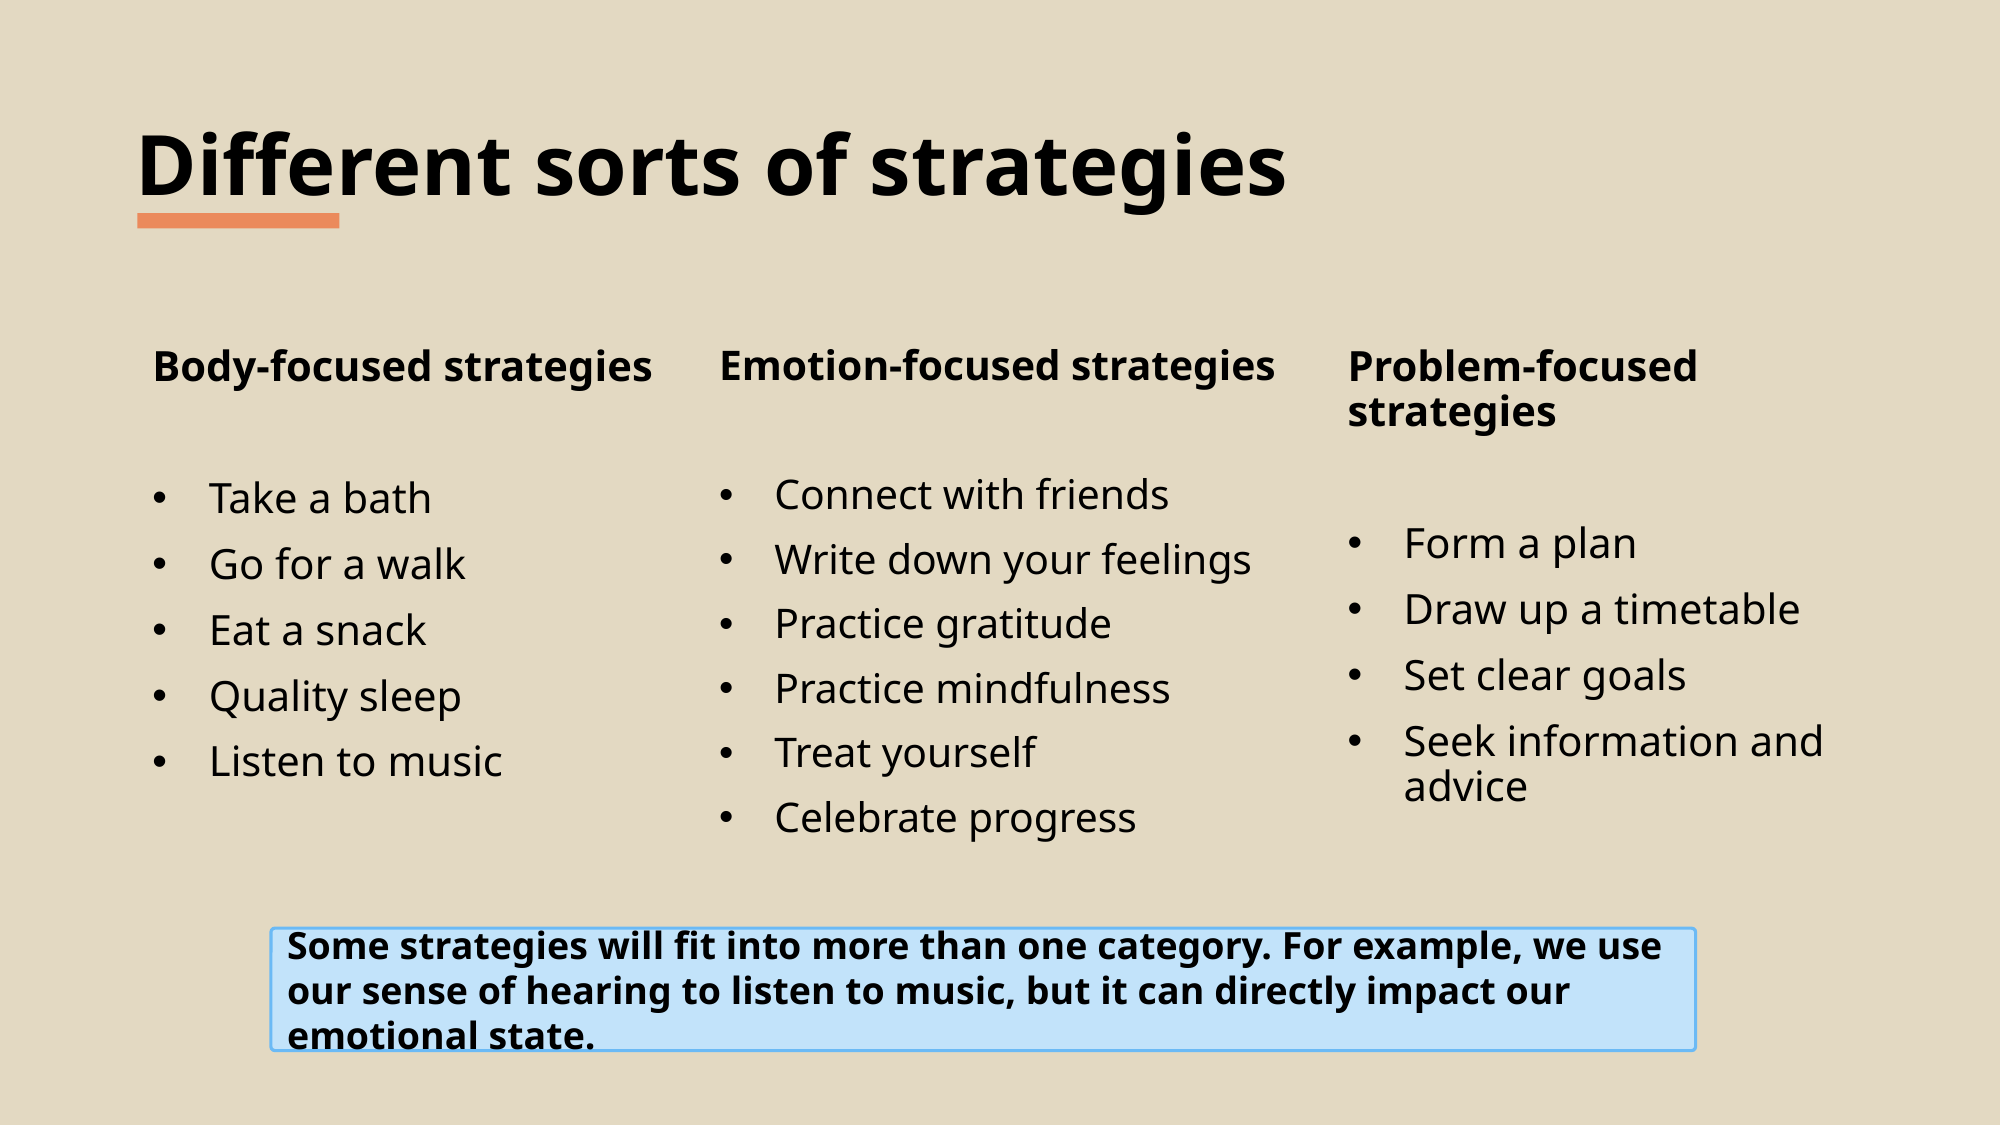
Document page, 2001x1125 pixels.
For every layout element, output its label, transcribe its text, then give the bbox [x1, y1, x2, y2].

title Different sorts of strategies [120, 59, 1846, 278]
list Body-focused strategies Take a bath Go for a walk Eat a snack Quality sleep Listen to music [137, 337, 669, 863]
text_box Problem-focused strategies Form a plan Draw up a timetable Set clear goals Seek information and advice [1332, 337, 1908, 860]
text_box Some strategies will fit into more than one category. For example, we use our sense of hearing to listen to music, but it can directly impact our emotional state. [269, 926, 1698, 1053]
text_box [136, 212, 341, 230]
text_box Emotion-focused strategies Connect with friends Write down your feelings Practice gratitude Practice mindfulness Treat yourself Celebrate progress [704, 337, 1298, 861]
